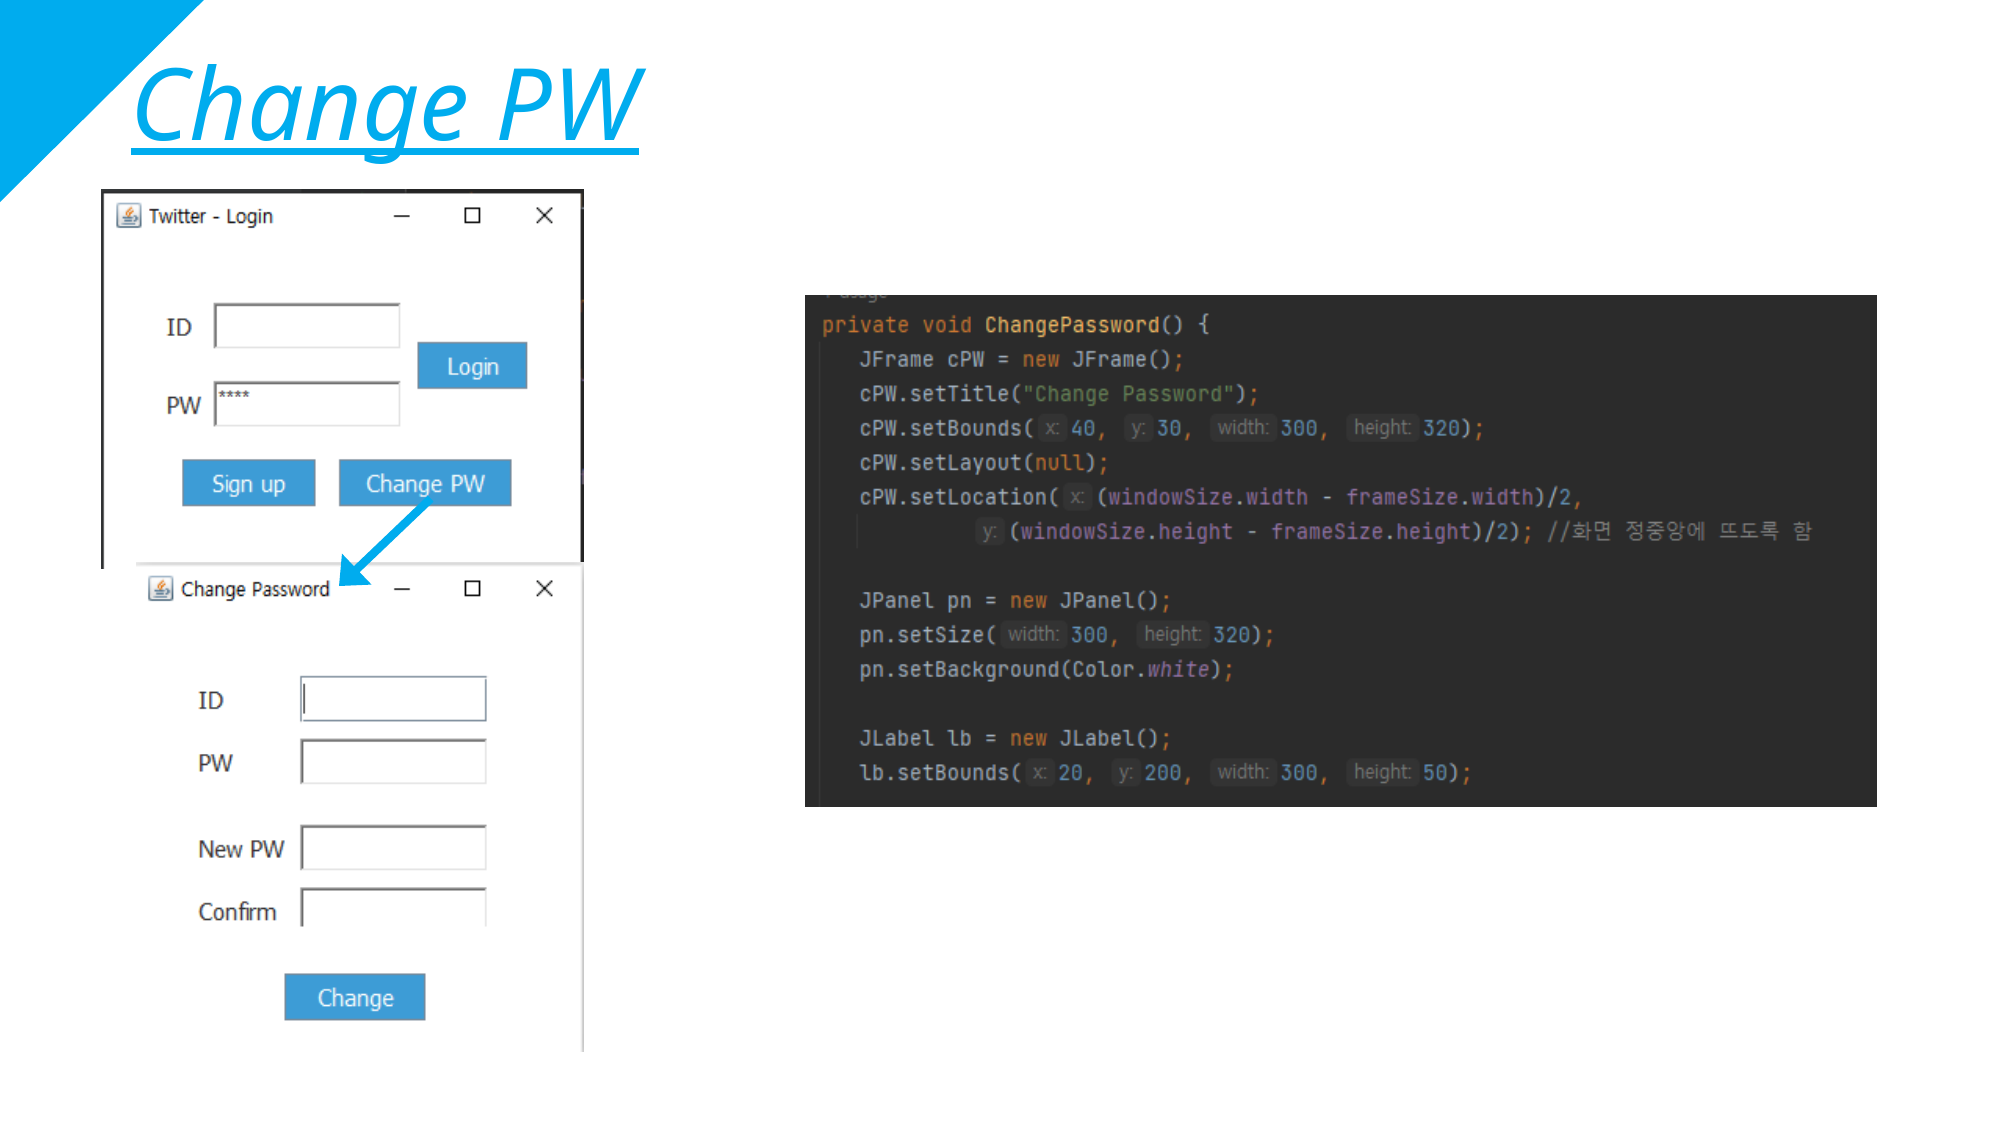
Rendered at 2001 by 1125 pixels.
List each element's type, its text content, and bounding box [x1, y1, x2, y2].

picture [101, 189, 584, 1052]
picture [805, 295, 1877, 808]
text_box Change PW [53, 32, 717, 168]
text_box [0, 0, 206, 204]
